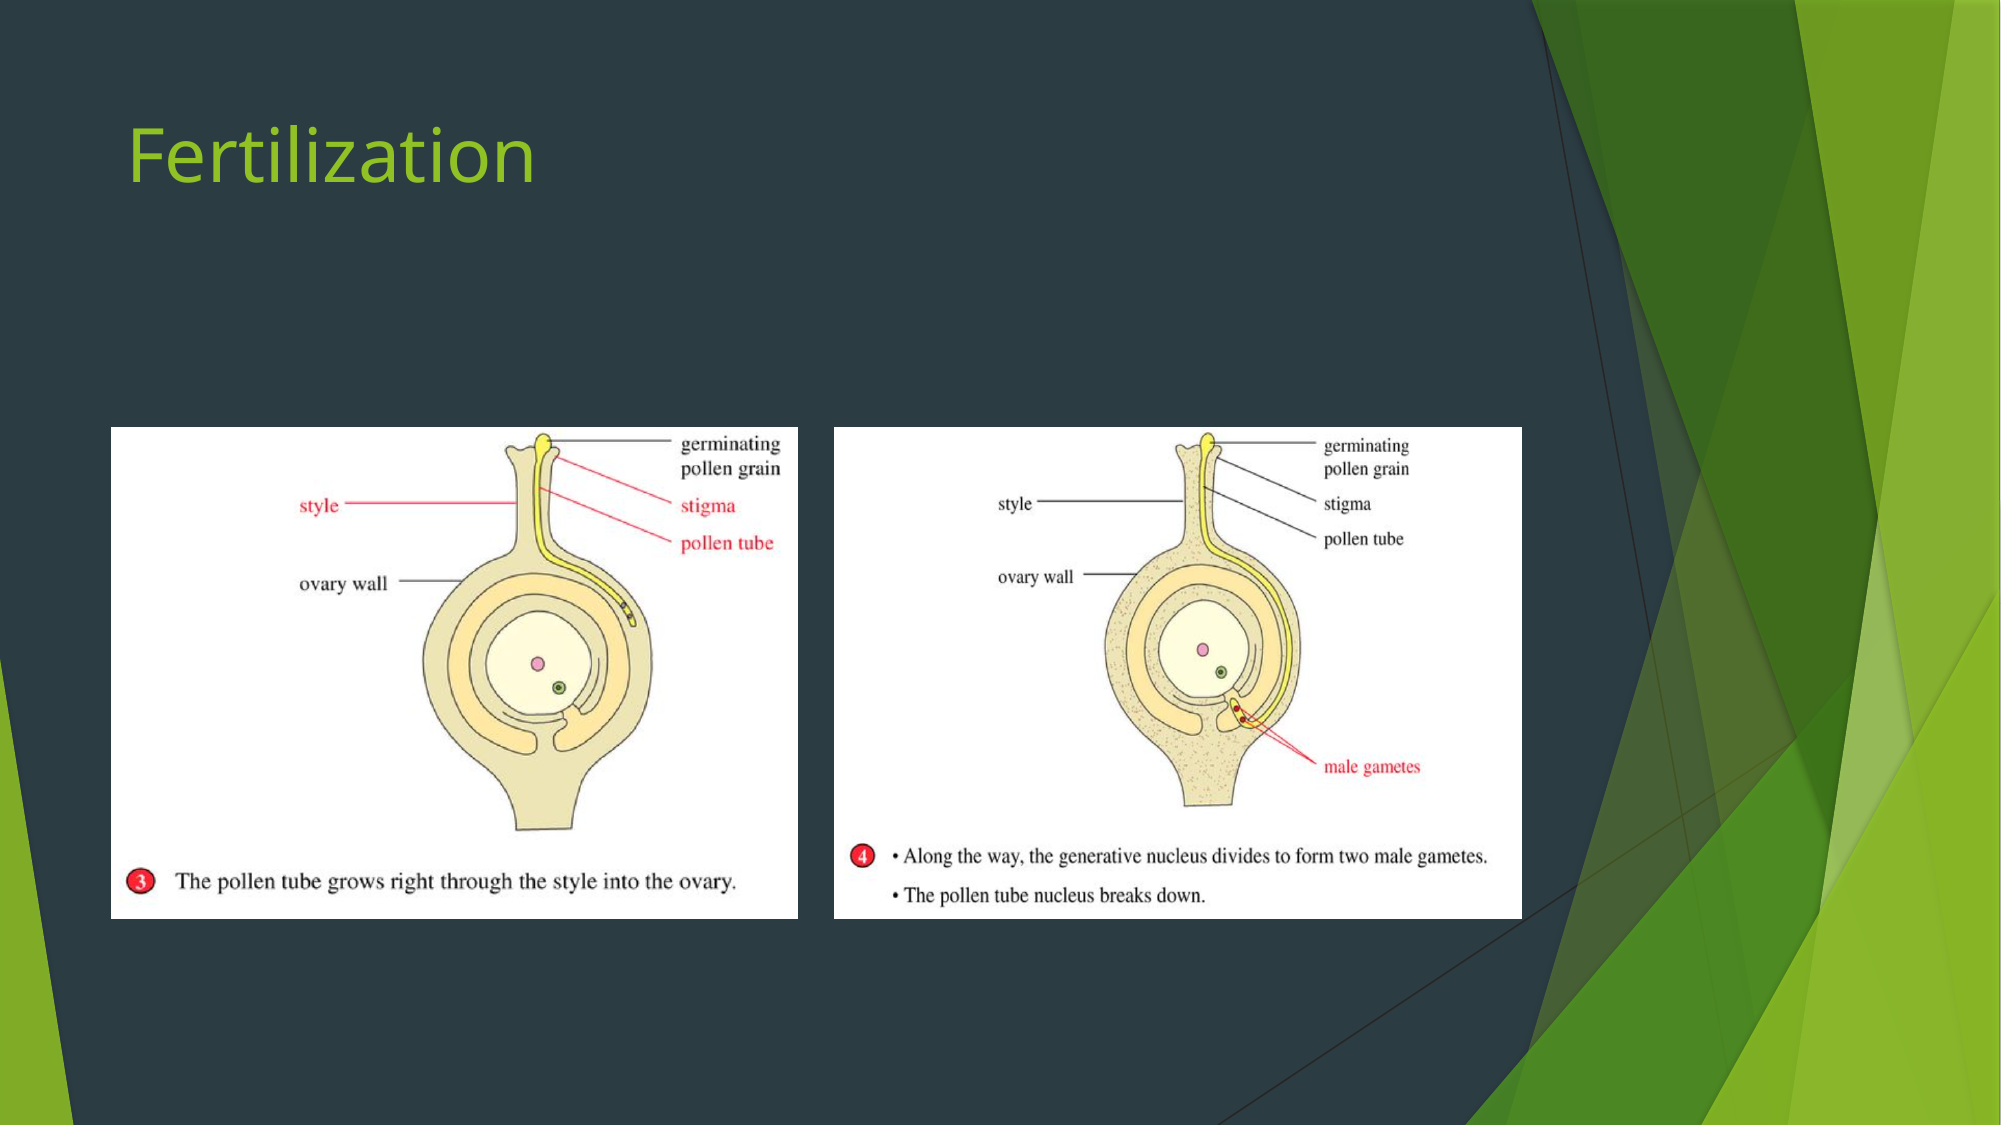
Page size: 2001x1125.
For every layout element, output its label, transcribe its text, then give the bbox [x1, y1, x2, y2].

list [834, 426, 1522, 919]
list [110, 426, 798, 919]
title Fertilization [111, 99, 1522, 317]
